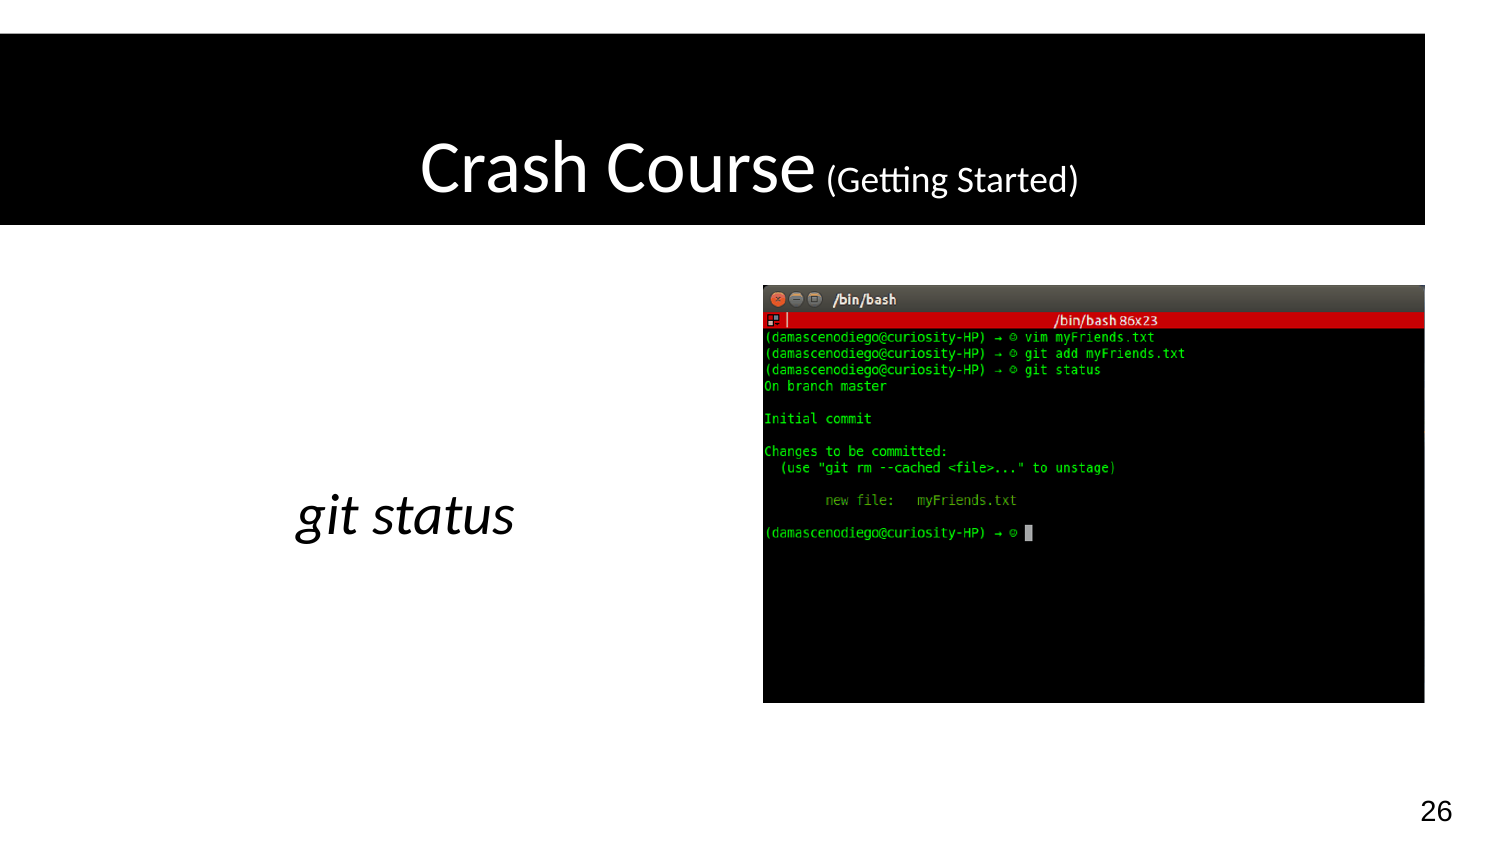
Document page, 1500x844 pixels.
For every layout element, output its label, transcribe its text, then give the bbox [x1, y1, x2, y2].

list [762, 285, 1426, 703]
list git status [75, 234, 738, 754]
title Crash Course (Getting Started) [75, 33, 1425, 223]
